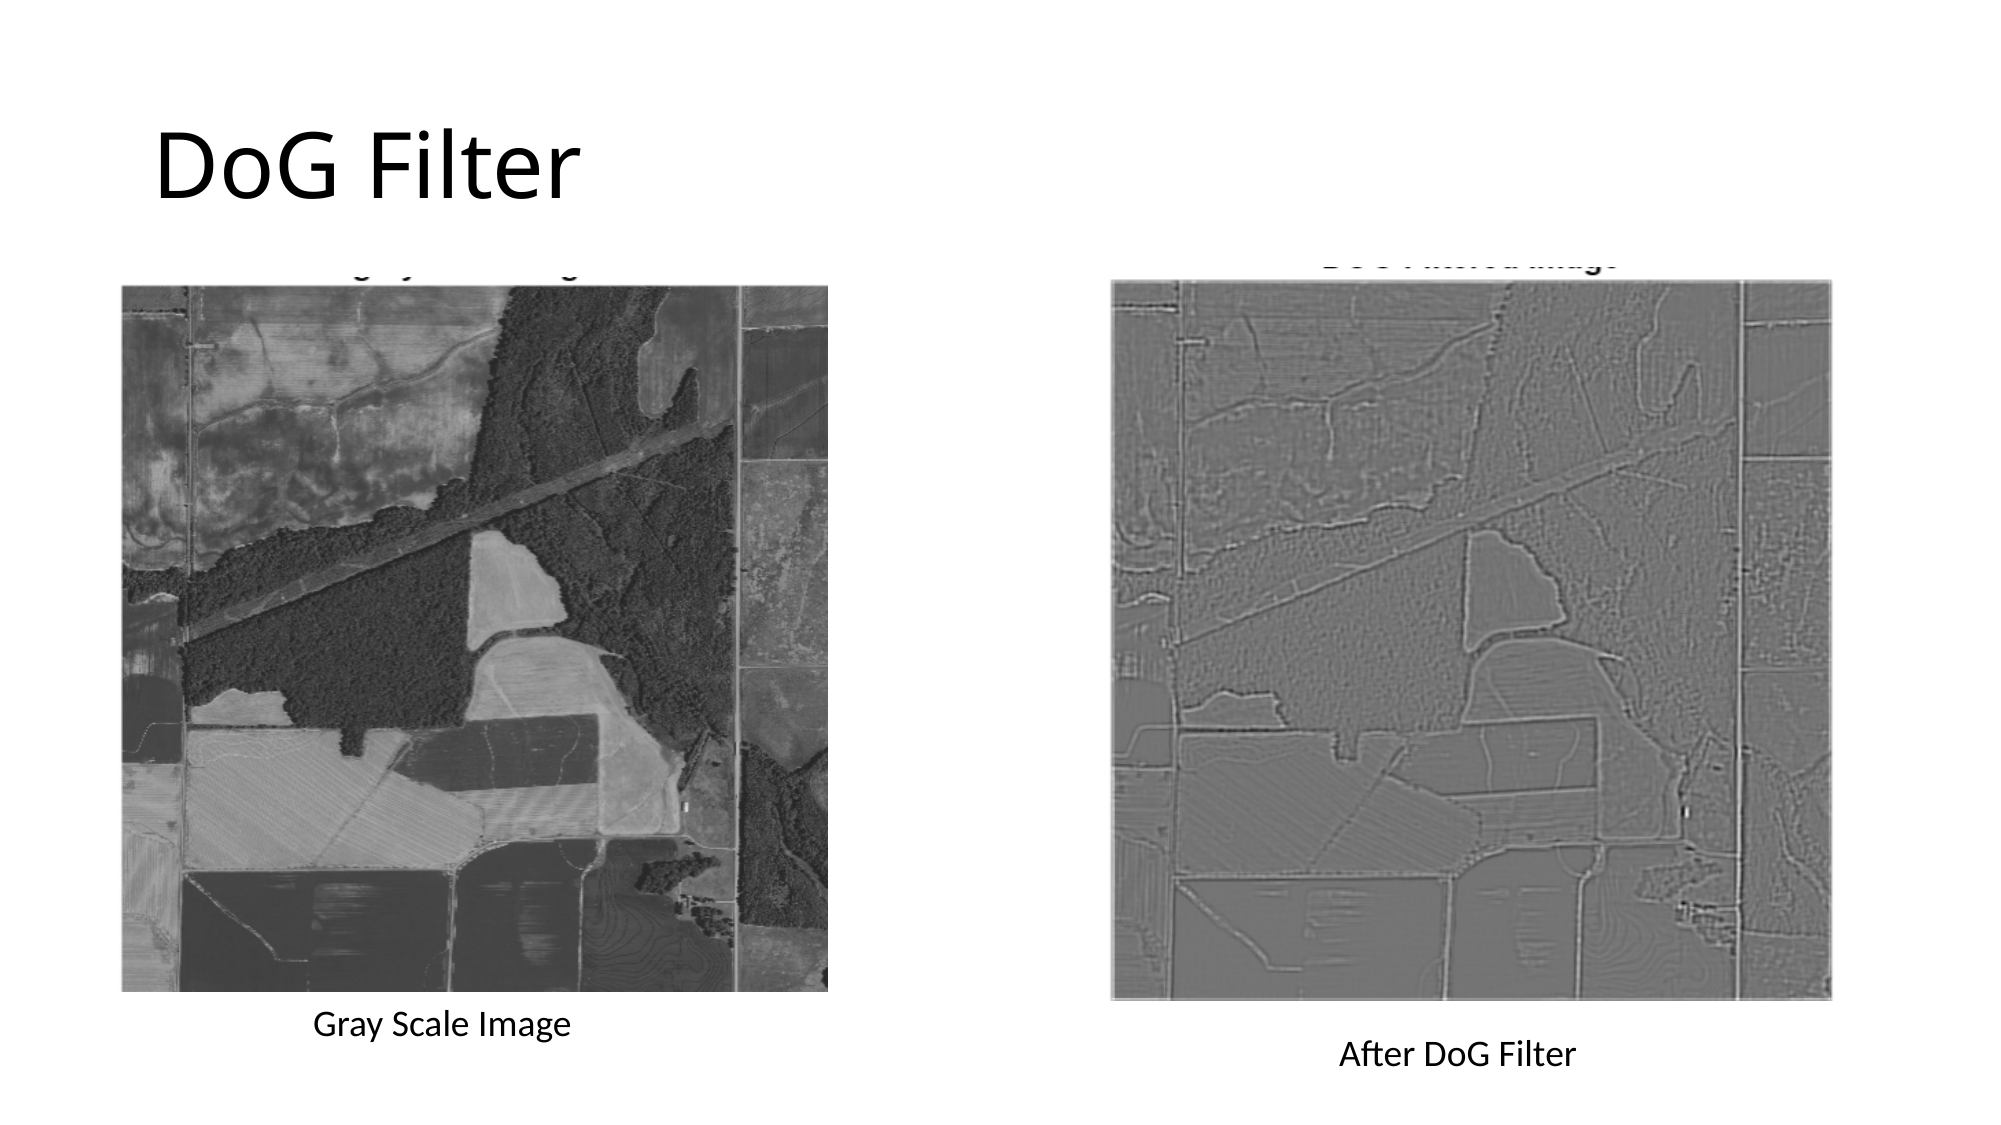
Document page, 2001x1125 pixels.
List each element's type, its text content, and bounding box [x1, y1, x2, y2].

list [116, 277, 828, 992]
title DoG Filter [137, 59, 1863, 278]
text_box Gray Scale Image [298, 992, 587, 1051]
text_box After DoG Filter [1324, 1021, 1704, 1082]
picture [1101, 267, 1840, 1001]
